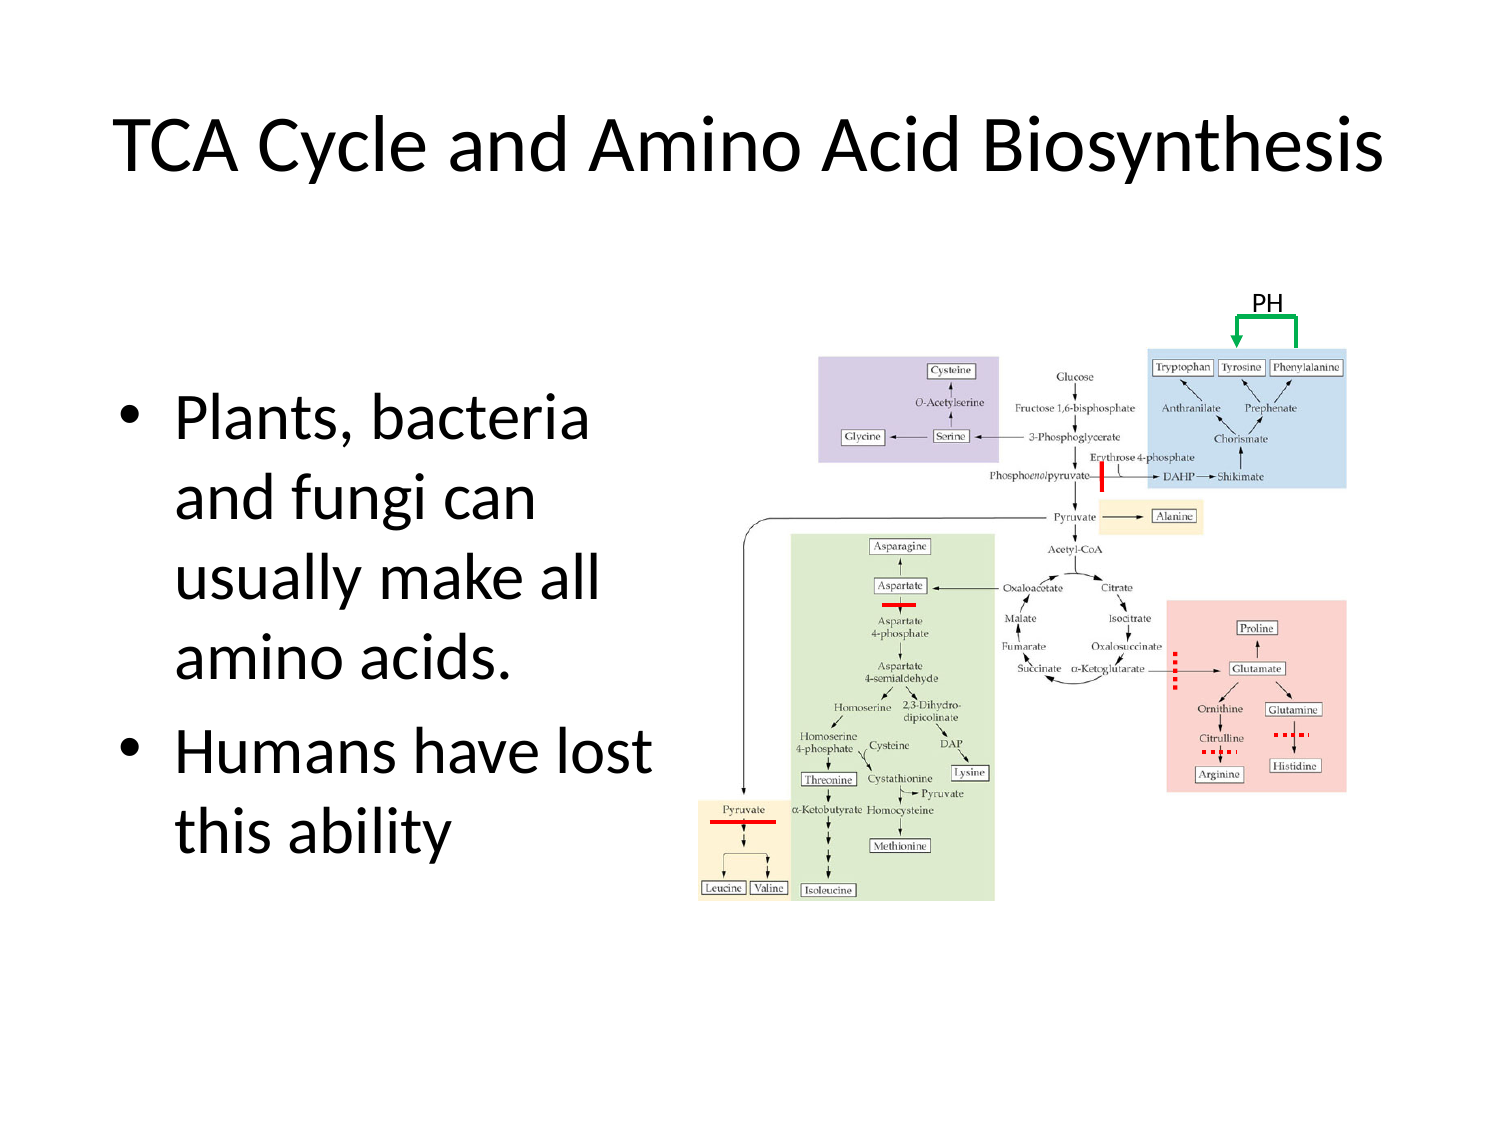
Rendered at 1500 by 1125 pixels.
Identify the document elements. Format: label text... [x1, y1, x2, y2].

picture [697, 347, 1347, 901]
text_box PH [1237, 277, 1299, 317]
list Plants, bacteria and fungi can usually make all amino acids. Humans have lost this ability [103, 365, 692, 901]
title TCA Cycle and Amino Acid Biosynthesis [75, 45, 1425, 233]
